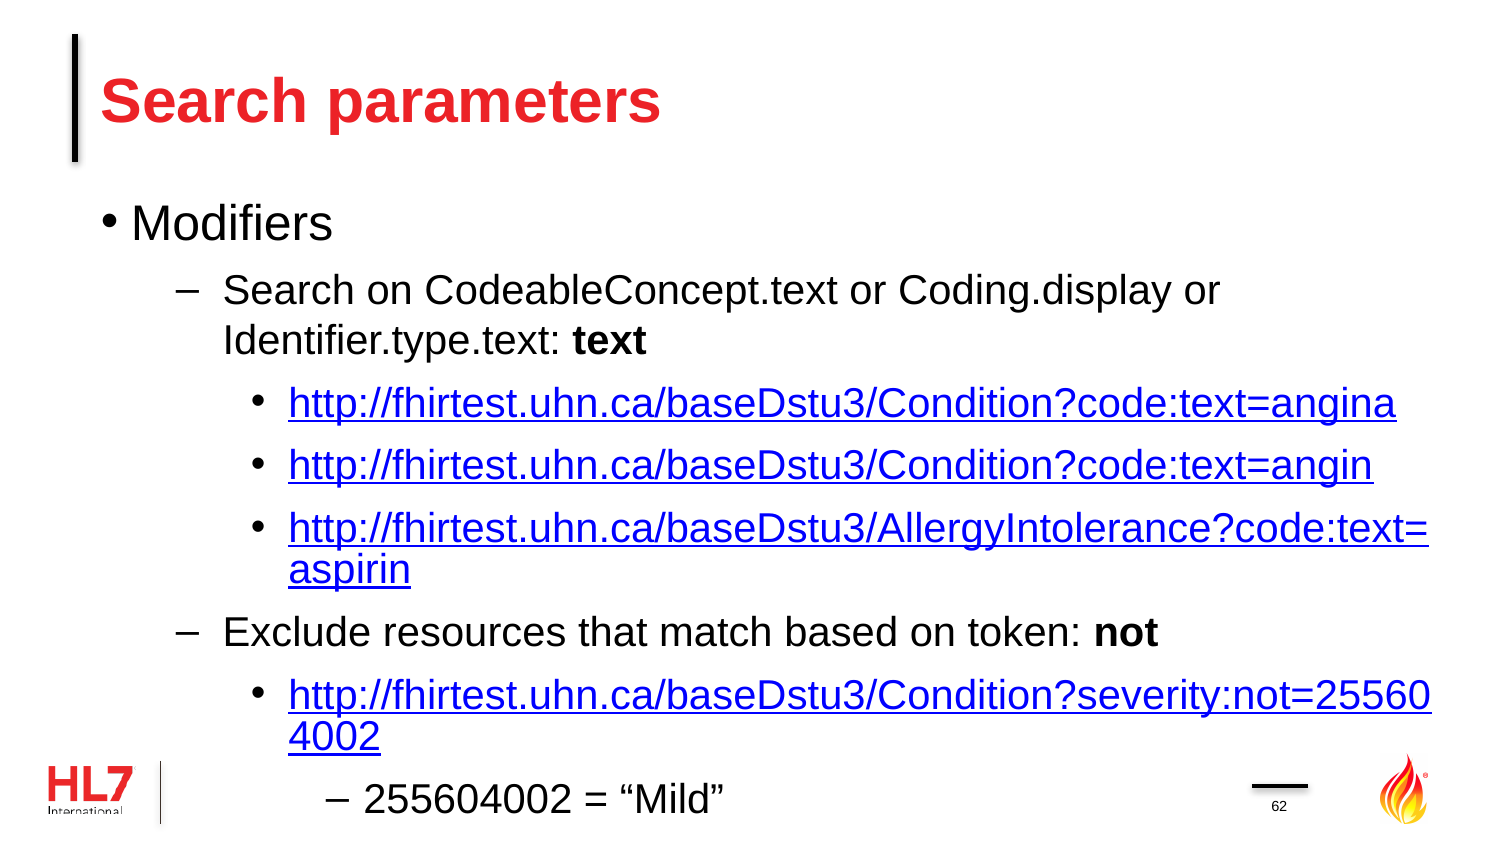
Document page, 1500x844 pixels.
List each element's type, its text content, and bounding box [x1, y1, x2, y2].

title Search parameters [100, 33, 1451, 163]
picture [1380, 753, 1428, 824]
list Modifiers Search on CodeableConcept.text or Coding.display or Identifier.type.text: text http://fhirtest.uhn.ca/baseDstu3/Condition?code:text=angina http://fhirtest.uhn.ca/baseDstu3/Condition?code:text=angin http://fhirtest.uhn.ca/baseDstu3/AllergyIntolerance?code:text=aspirin Exclude resources that match based on token: not http://fhirtest.uhn.ca/baseDstu3/Condition?severity:not=255604002 255604002 = “Mild” [100, 190, 1451, 671]
slide_number 62 [1257, 788, 1302, 815]
